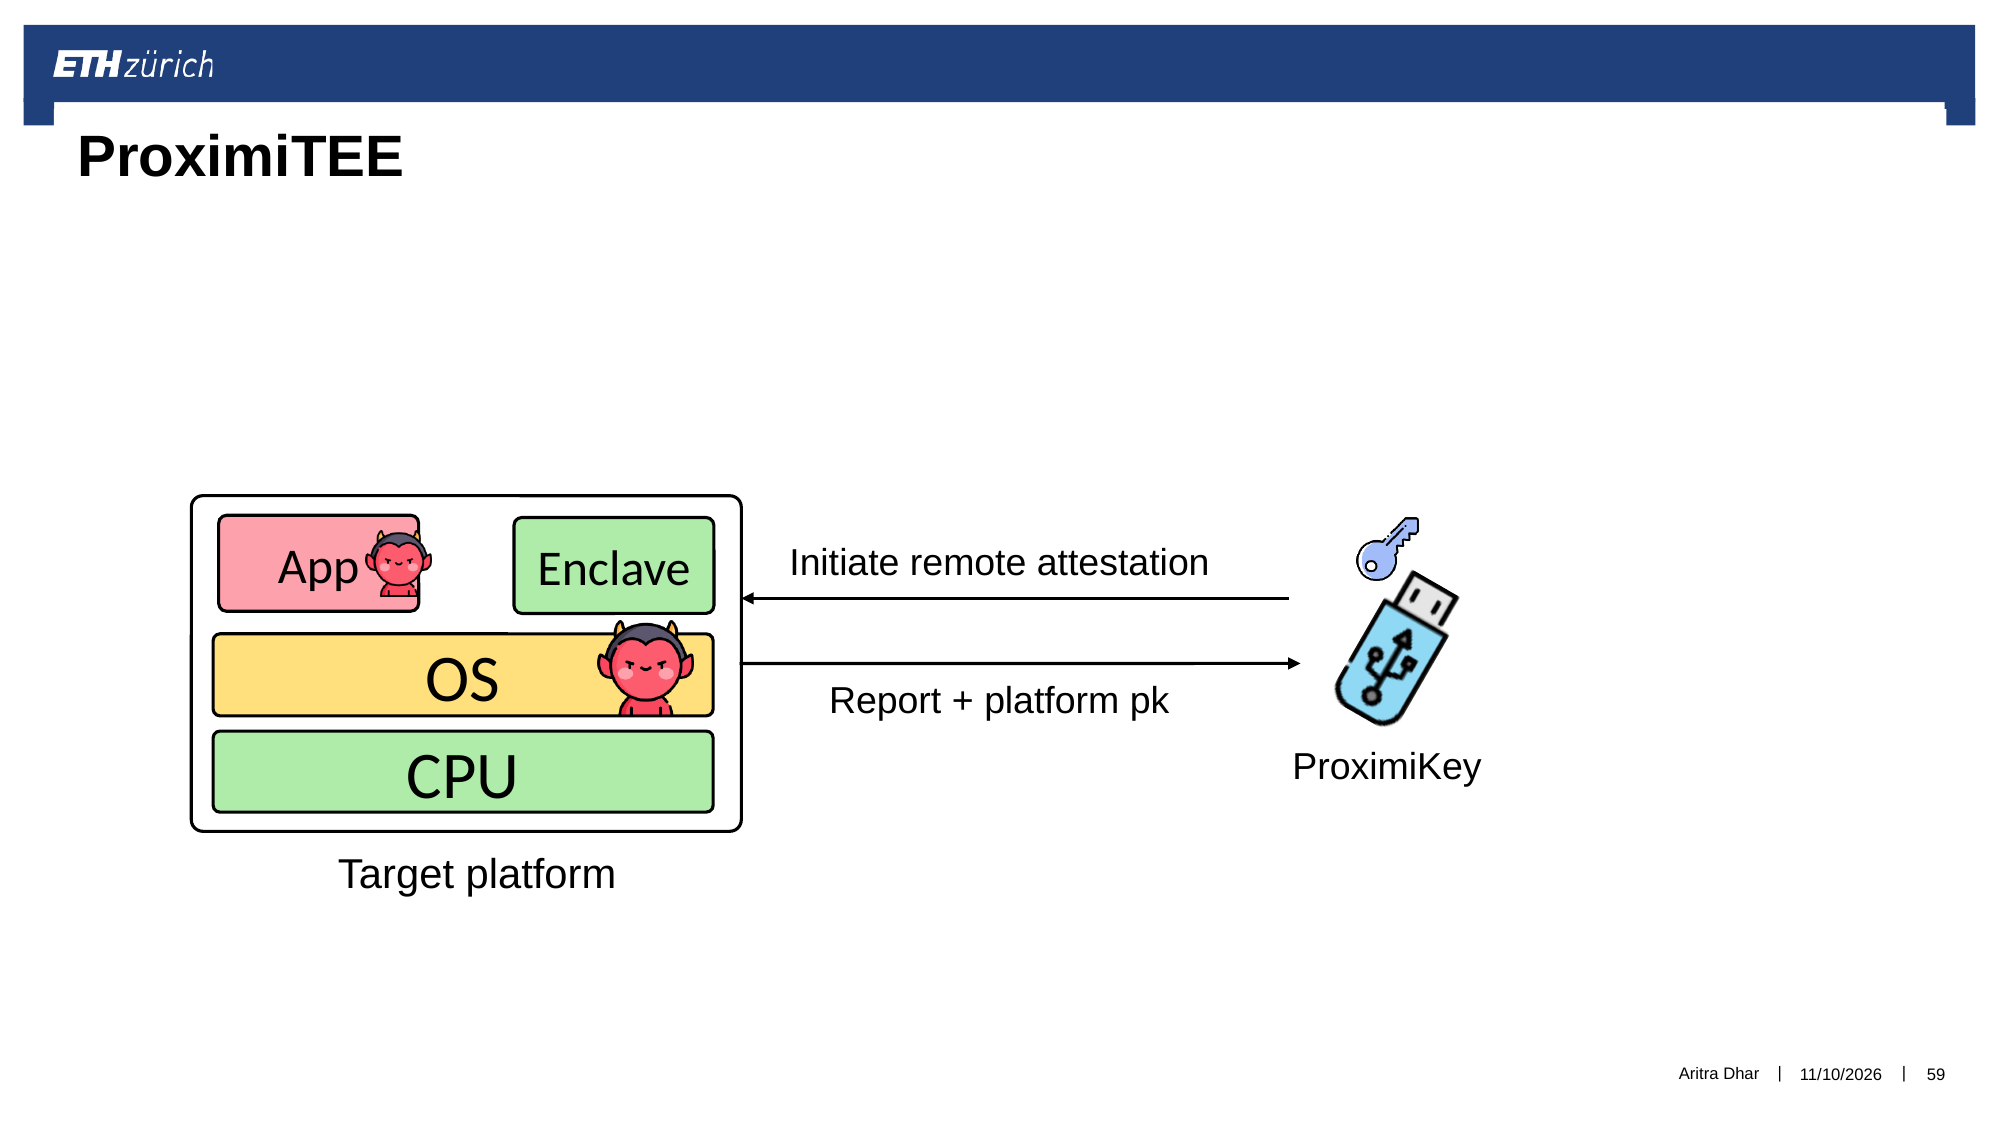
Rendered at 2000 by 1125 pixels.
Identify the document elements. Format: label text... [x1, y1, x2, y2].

title ProximiTEE [53, 109, 1947, 269]
slide_number 59 [1906, 1034, 1966, 1112]
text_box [191, 495, 742, 906]
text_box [1276, 517, 1499, 796]
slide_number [1790, 1034, 1892, 1112]
text_box Report + platform pk [814, 671, 1185, 729]
footer Aritra Dhar [999, 1034, 1760, 1111]
text_box Initiate remote attestation [774, 530, 1225, 591]
